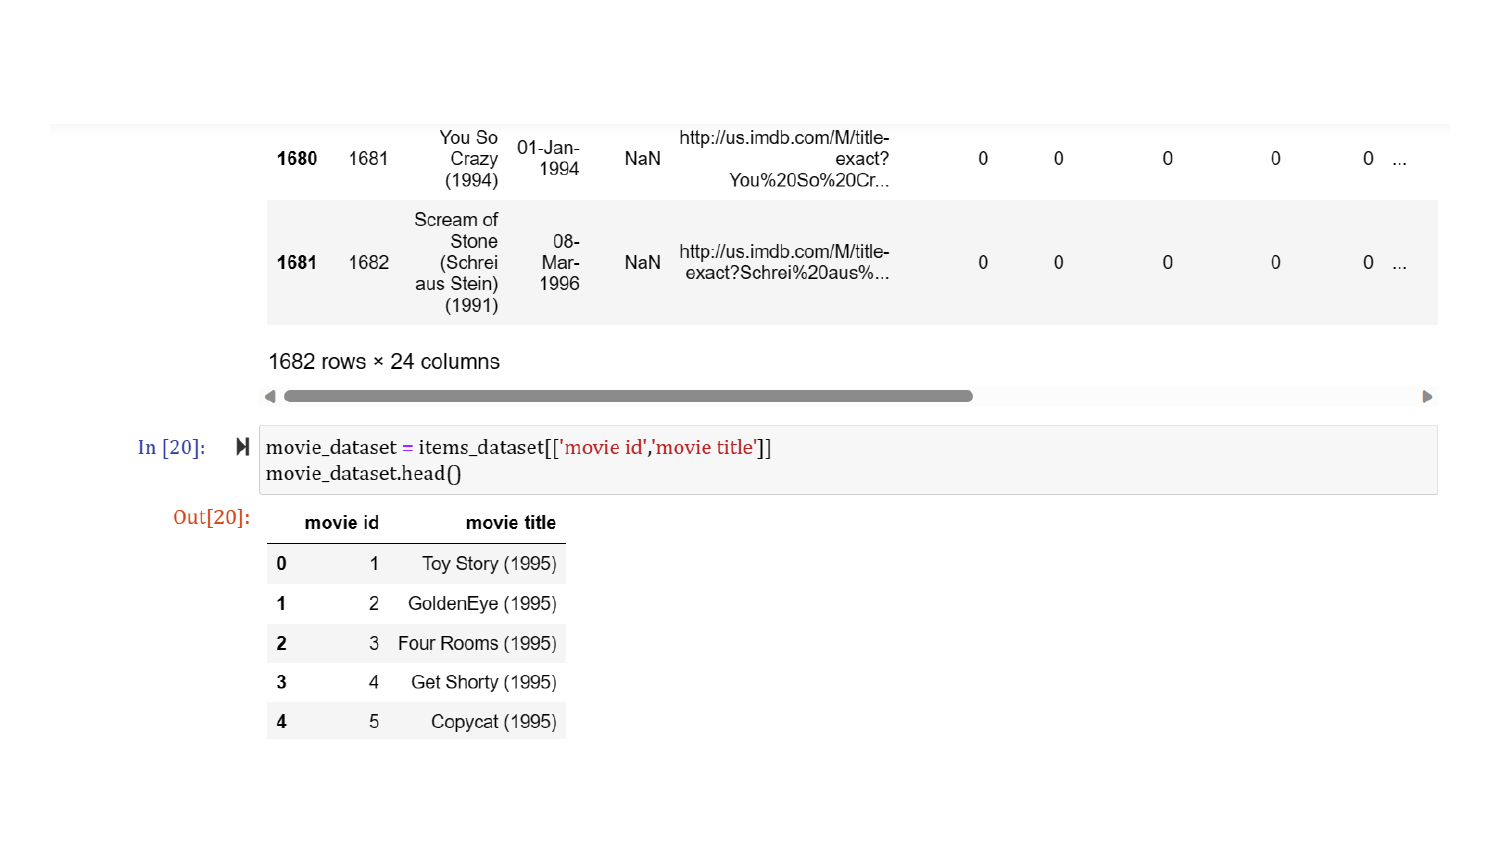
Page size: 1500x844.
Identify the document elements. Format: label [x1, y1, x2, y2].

picture [50, 123, 1450, 740]
